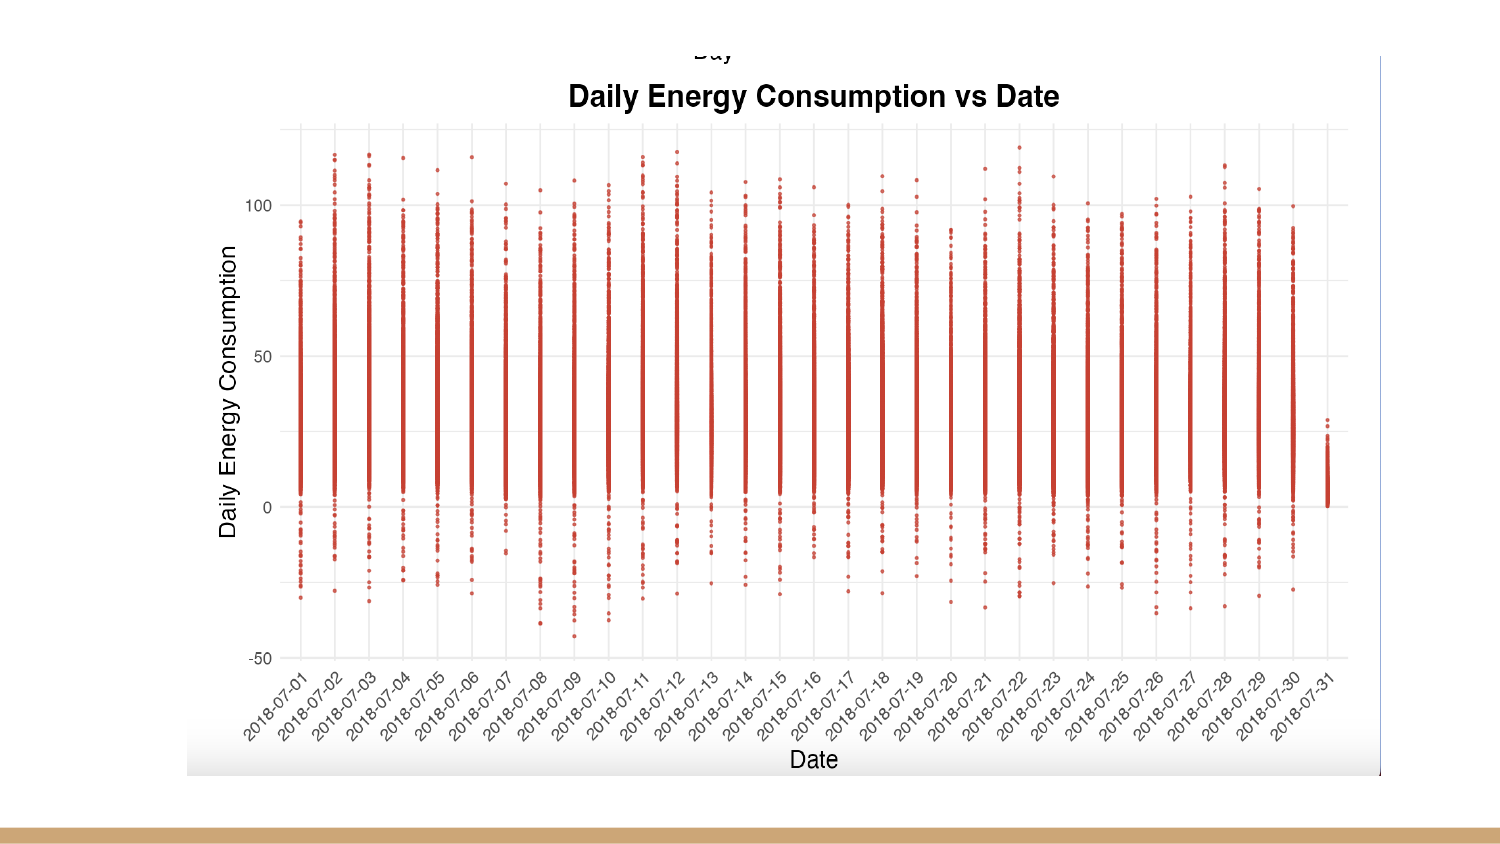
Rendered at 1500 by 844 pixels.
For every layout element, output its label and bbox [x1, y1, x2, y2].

picture [187, 56, 1381, 777]
